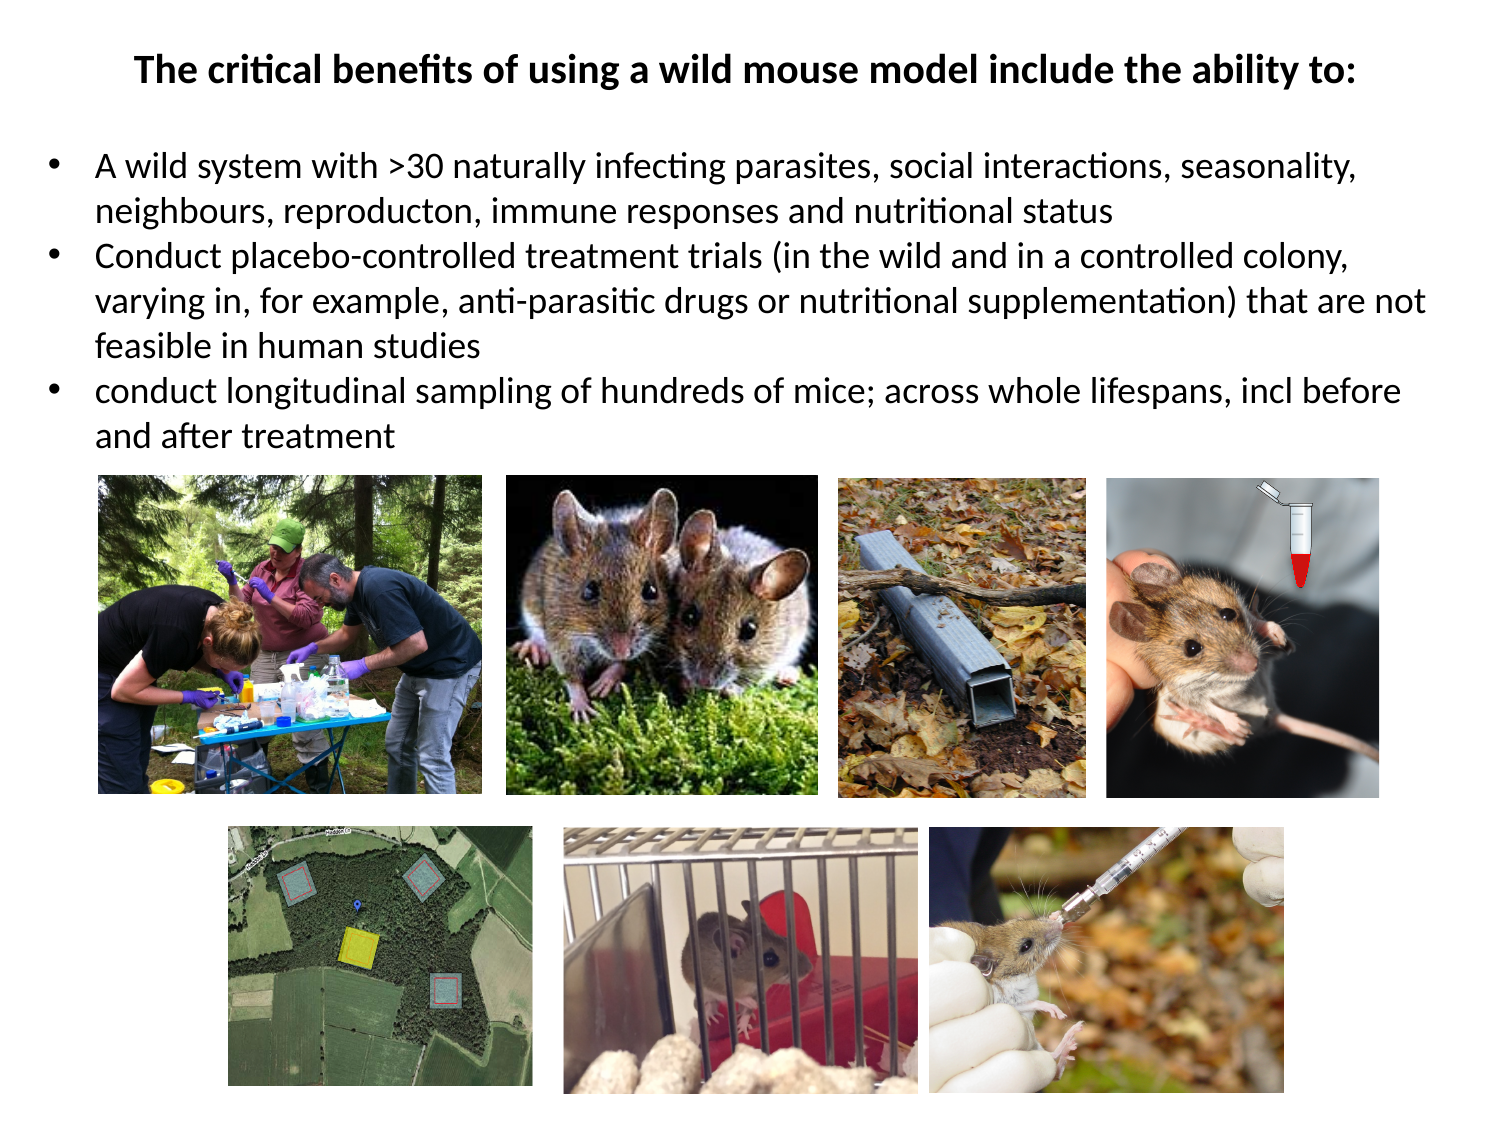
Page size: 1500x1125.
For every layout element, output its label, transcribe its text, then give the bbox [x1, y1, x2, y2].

picture [928, 826, 1284, 1094]
picture [97, 474, 483, 795]
picture [837, 477, 1087, 798]
picture [505, 474, 819, 795]
picture [563, 827, 918, 1094]
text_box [1106, 478, 1380, 798]
text_box The critical benefits of using a wild mouse model include the ability to: A wild system with >30 naturally infecting parasites, social interactions, seasonality, neighbours, reproducton, immune responses and nutritional status Conduct placebo-controlled treatment trials (in the wild and in a controlled colony, varying in, for example, anti-parasitic drugs or nutritional supplementation) that are not feasible in human studies conduct longitudinal sampling of hundreds of mice; across whole lifespans, incl before and after treatment [33, 34, 1469, 509]
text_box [227, 825, 594, 1125]
